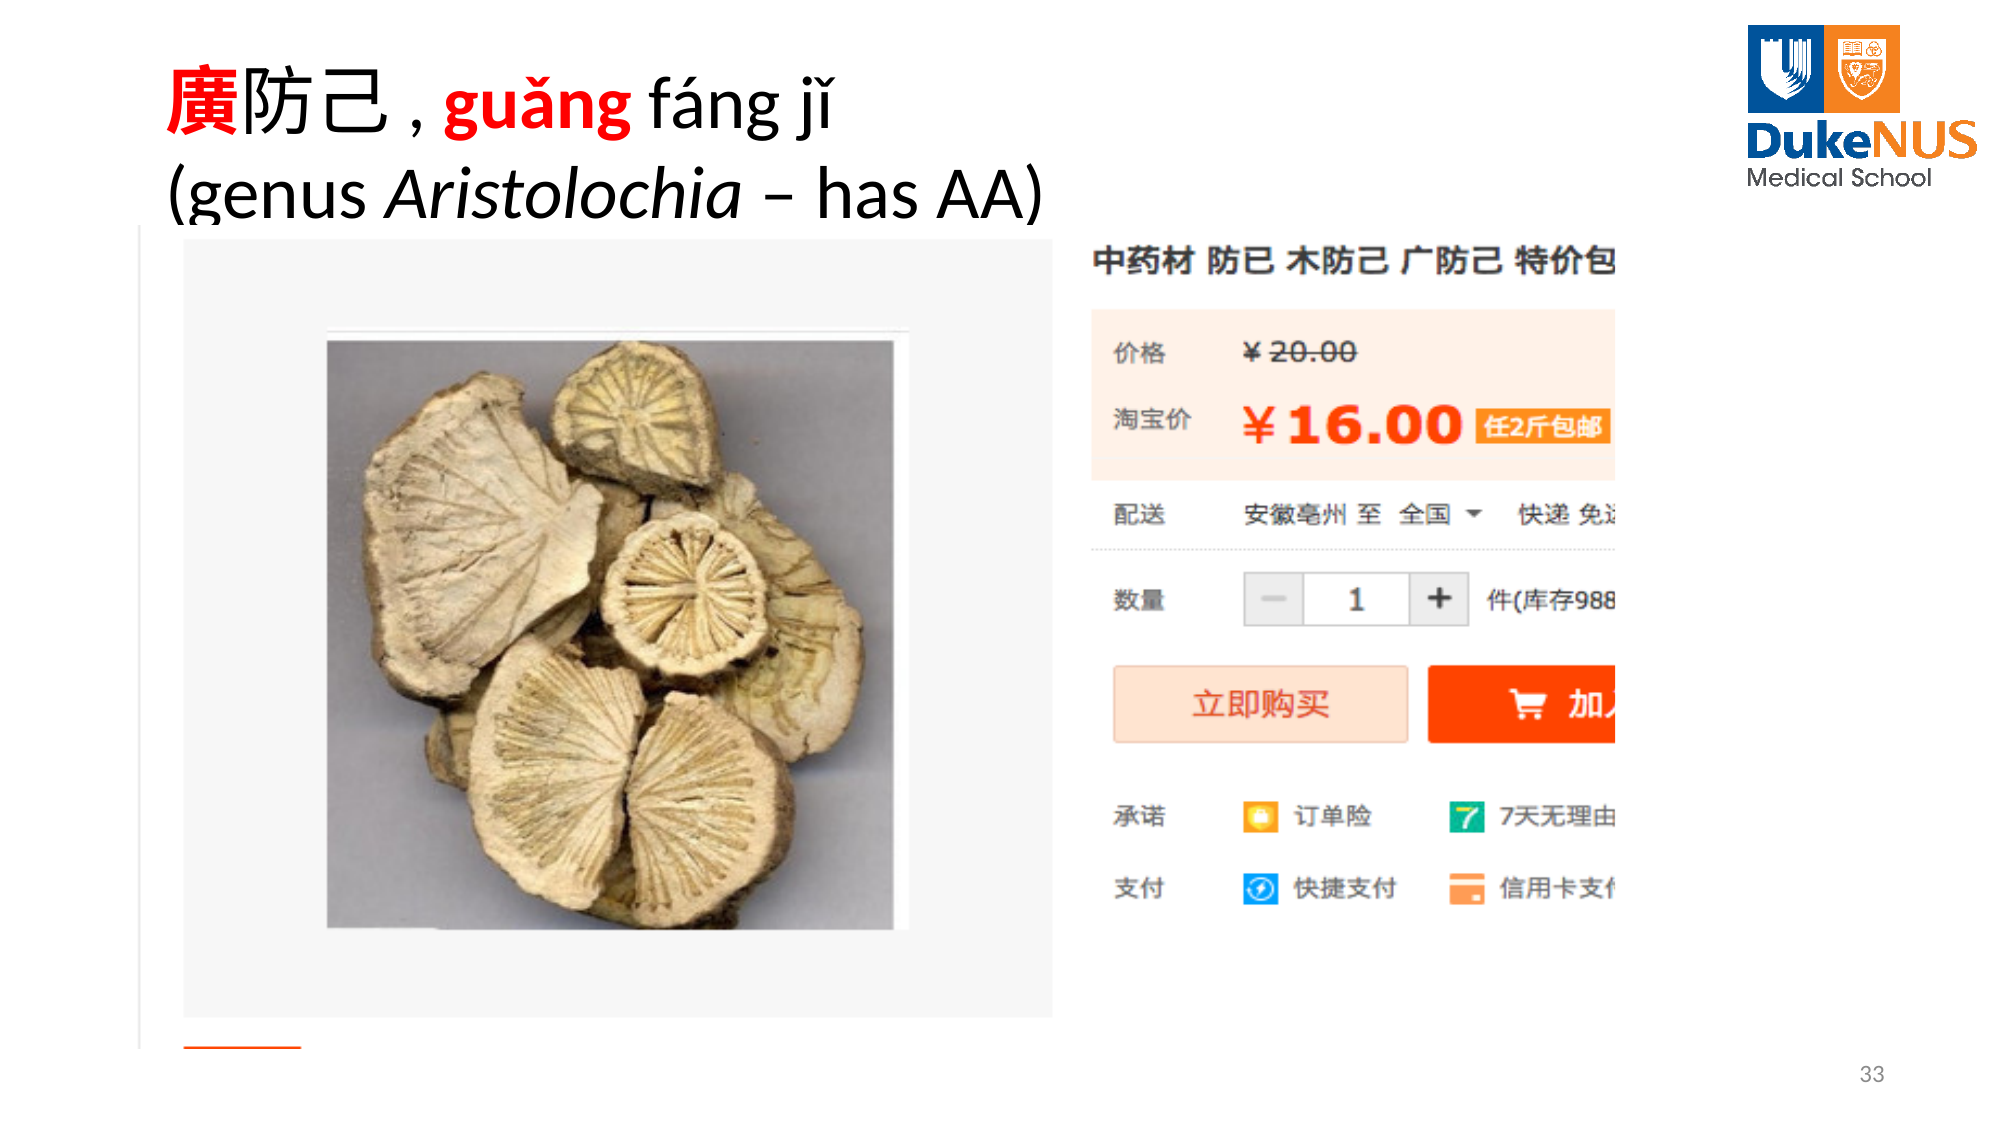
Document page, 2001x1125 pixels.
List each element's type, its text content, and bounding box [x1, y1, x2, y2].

title 廣防己, guǎng fáng jǐ (genus Aristolochia – has AA) [150, 24, 1588, 223]
picture [112, 224, 1616, 1059]
picture [1737, 12, 1978, 189]
slide_number 33 [1433, 1042, 1900, 1103]
